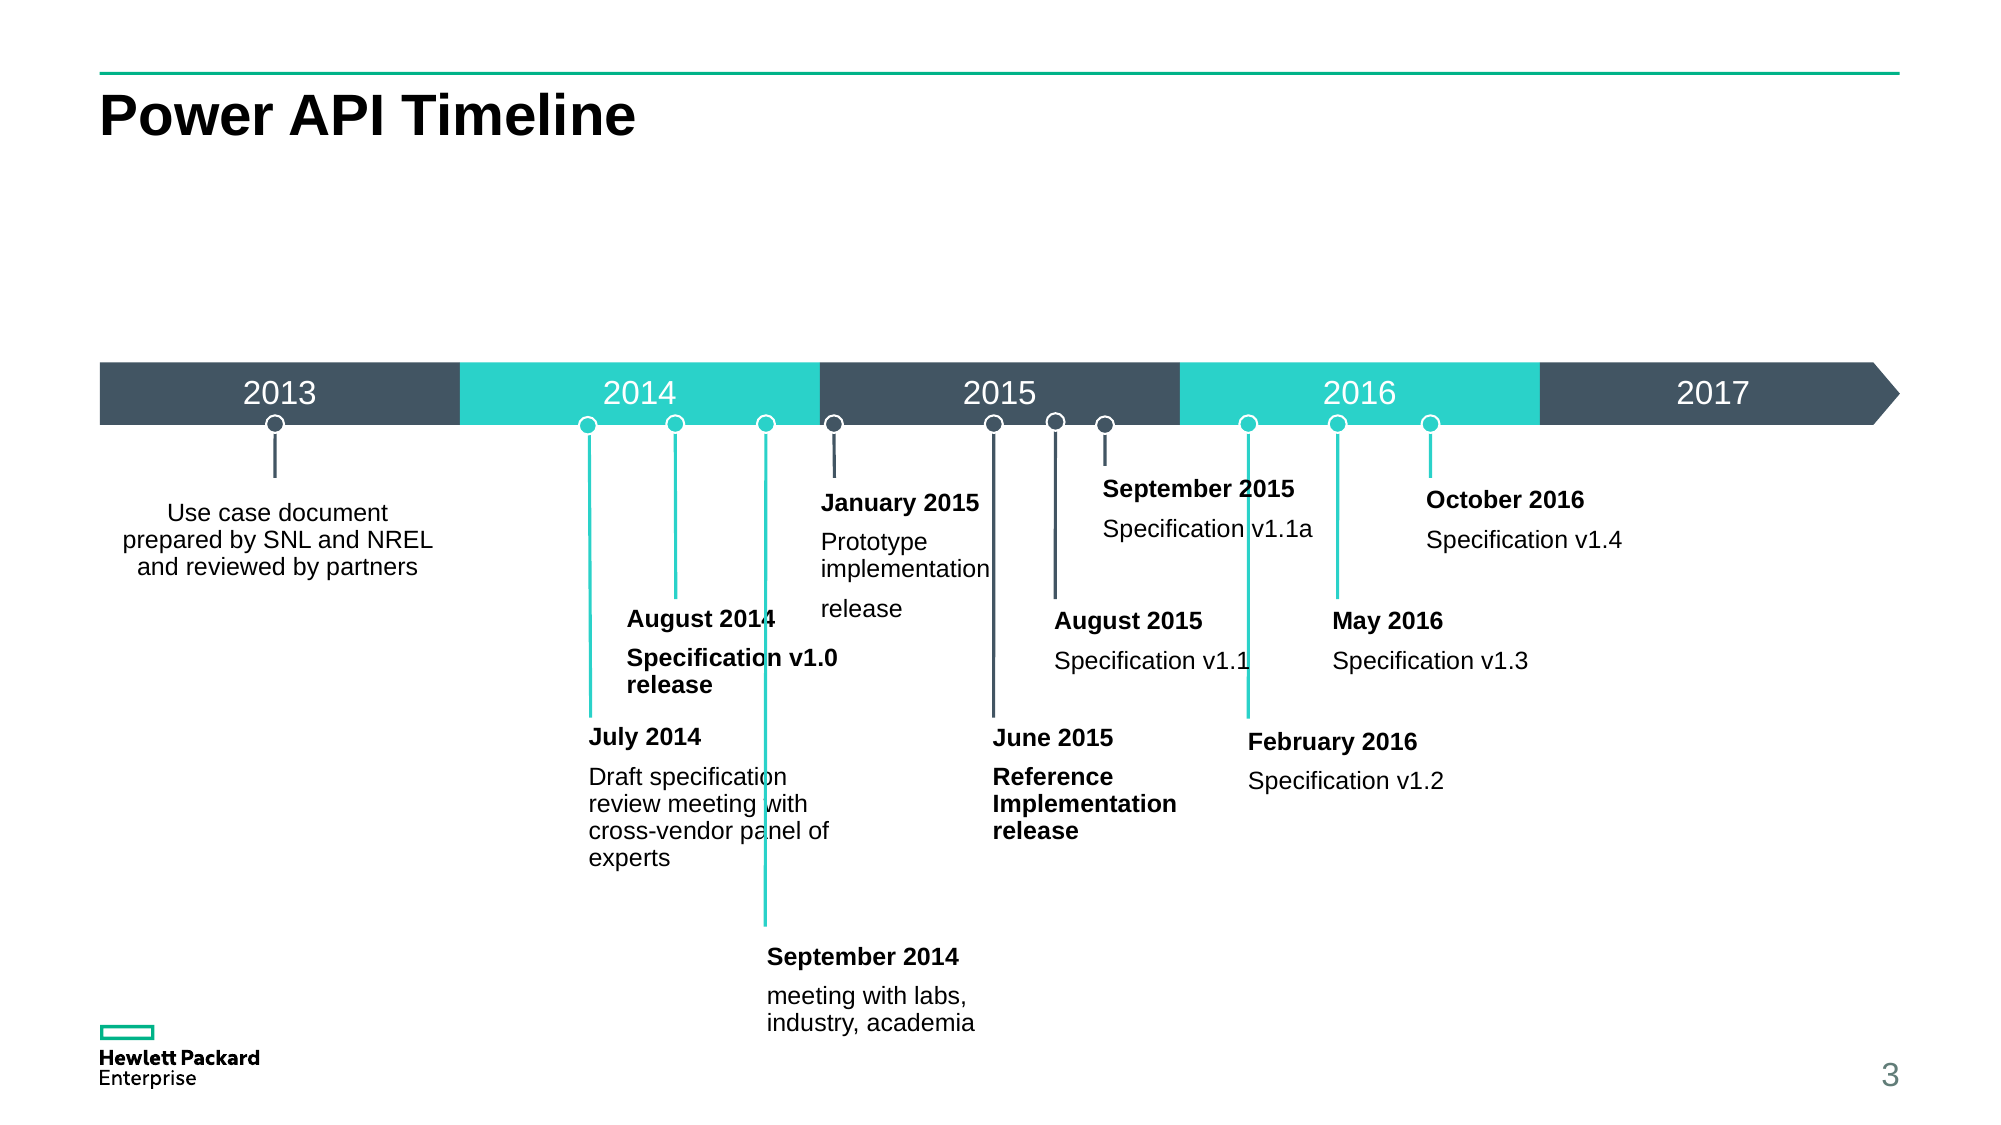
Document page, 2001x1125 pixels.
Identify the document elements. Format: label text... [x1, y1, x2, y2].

slide_number 3 [1812, 1054, 1900, 1093]
text_box August 2014 Specification v1.0 release [766, 605, 852, 705]
text_box [1096, 416, 1115, 434]
text_box June 2015 Reference Implementation release [992, 724, 1218, 877]
text_box [578, 416, 597, 435]
text_box [824, 415, 843, 433]
text_box [756, 415, 775, 433]
text_box September 2015 Specification v1.1a [1102, 476, 1328, 552]
text_box [1328, 415, 1347, 433]
text_box 2015 [819, 361, 1179, 426]
text_box Use case document prepared by SNL and NREL and reviewed by partners [121, 452, 435, 587]
text_box [1046, 413, 1065, 431]
text_box May 2016 Specification v1.3 [1332, 608, 1558, 708]
text_box 2013 [99, 361, 459, 426]
text_box 2014 [459, 361, 819, 426]
text_box July 2014 Draft specification review meeting with cross-vendor panel of experts [588, 724, 765, 906]
text_box July 2014 Draft specification review meeting with cross-vendor panel of experts [766, 724, 835, 906]
text_box [984, 415, 1003, 433]
text_box [1239, 415, 1258, 433]
text_box August 2015 Specification v1.1 [1054, 608, 1280, 708]
text_box [666, 415, 685, 433]
text_box January 2015 Prototype implementation release [820, 489, 1090, 639]
text_box 2017 [1538, 361, 1902, 426]
text_box [1421, 415, 1440, 433]
text_box September 2014 meeting with labs, industry, academia [766, 943, 1013, 1043]
text_box October 2016 Specification v1.4 [1426, 487, 1652, 587]
text_box 2016 [1179, 361, 1538, 426]
title Power API Timeline [99, 85, 1900, 225]
text_box August 2014 Specification v1.0 release [626, 605, 765, 705]
text_box [266, 415, 285, 433]
text_box February 2016 Specification v1.2 [1247, 728, 1473, 829]
